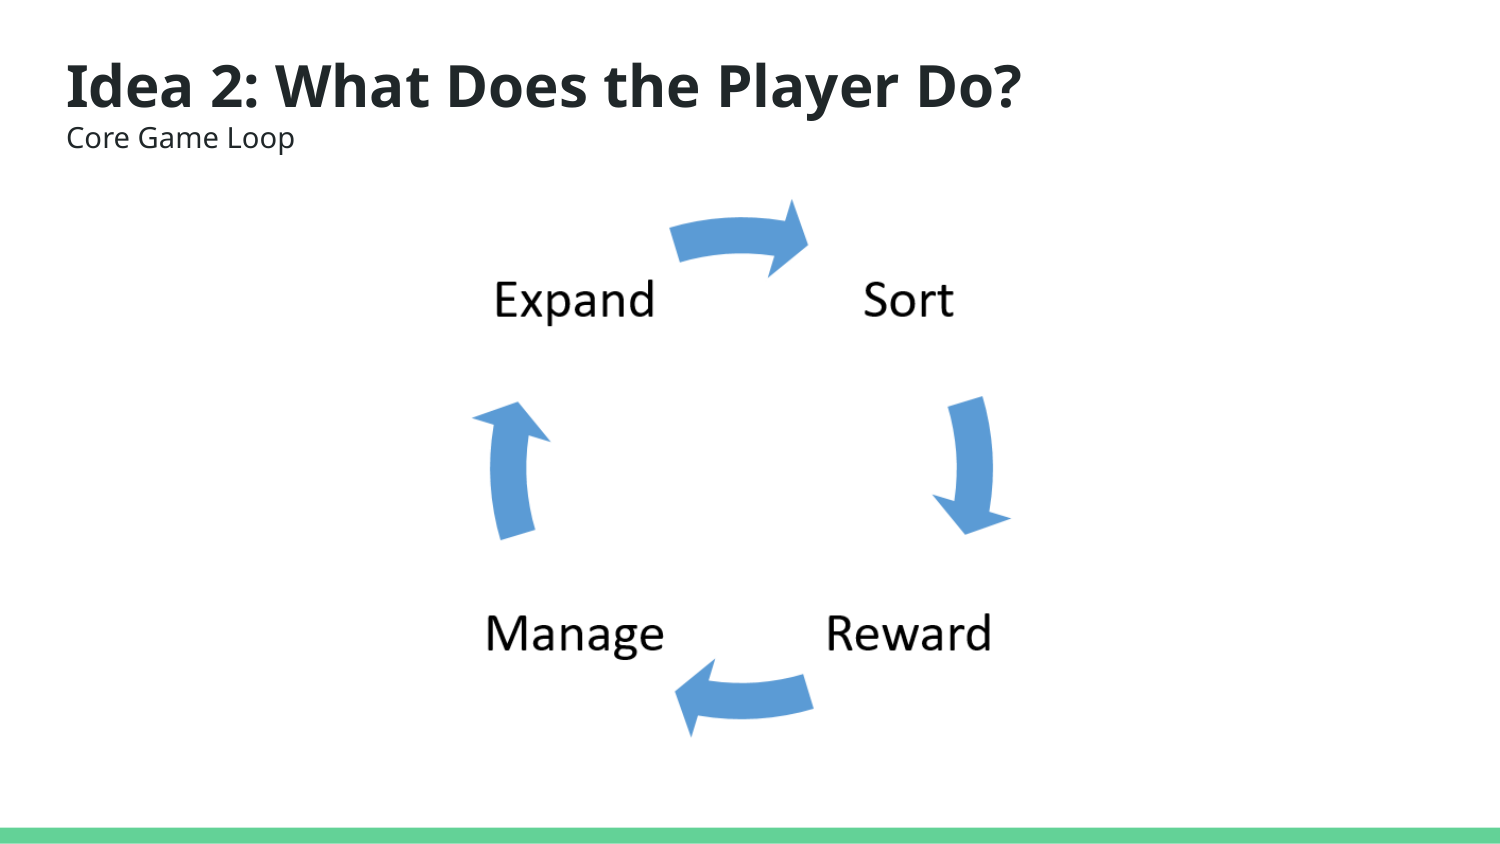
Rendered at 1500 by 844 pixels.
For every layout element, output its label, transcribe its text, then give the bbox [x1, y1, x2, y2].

title Idea 2: What Does the Player Do? Core Game Loop [51, 34, 1449, 170]
picture [440, 180, 1060, 760]
